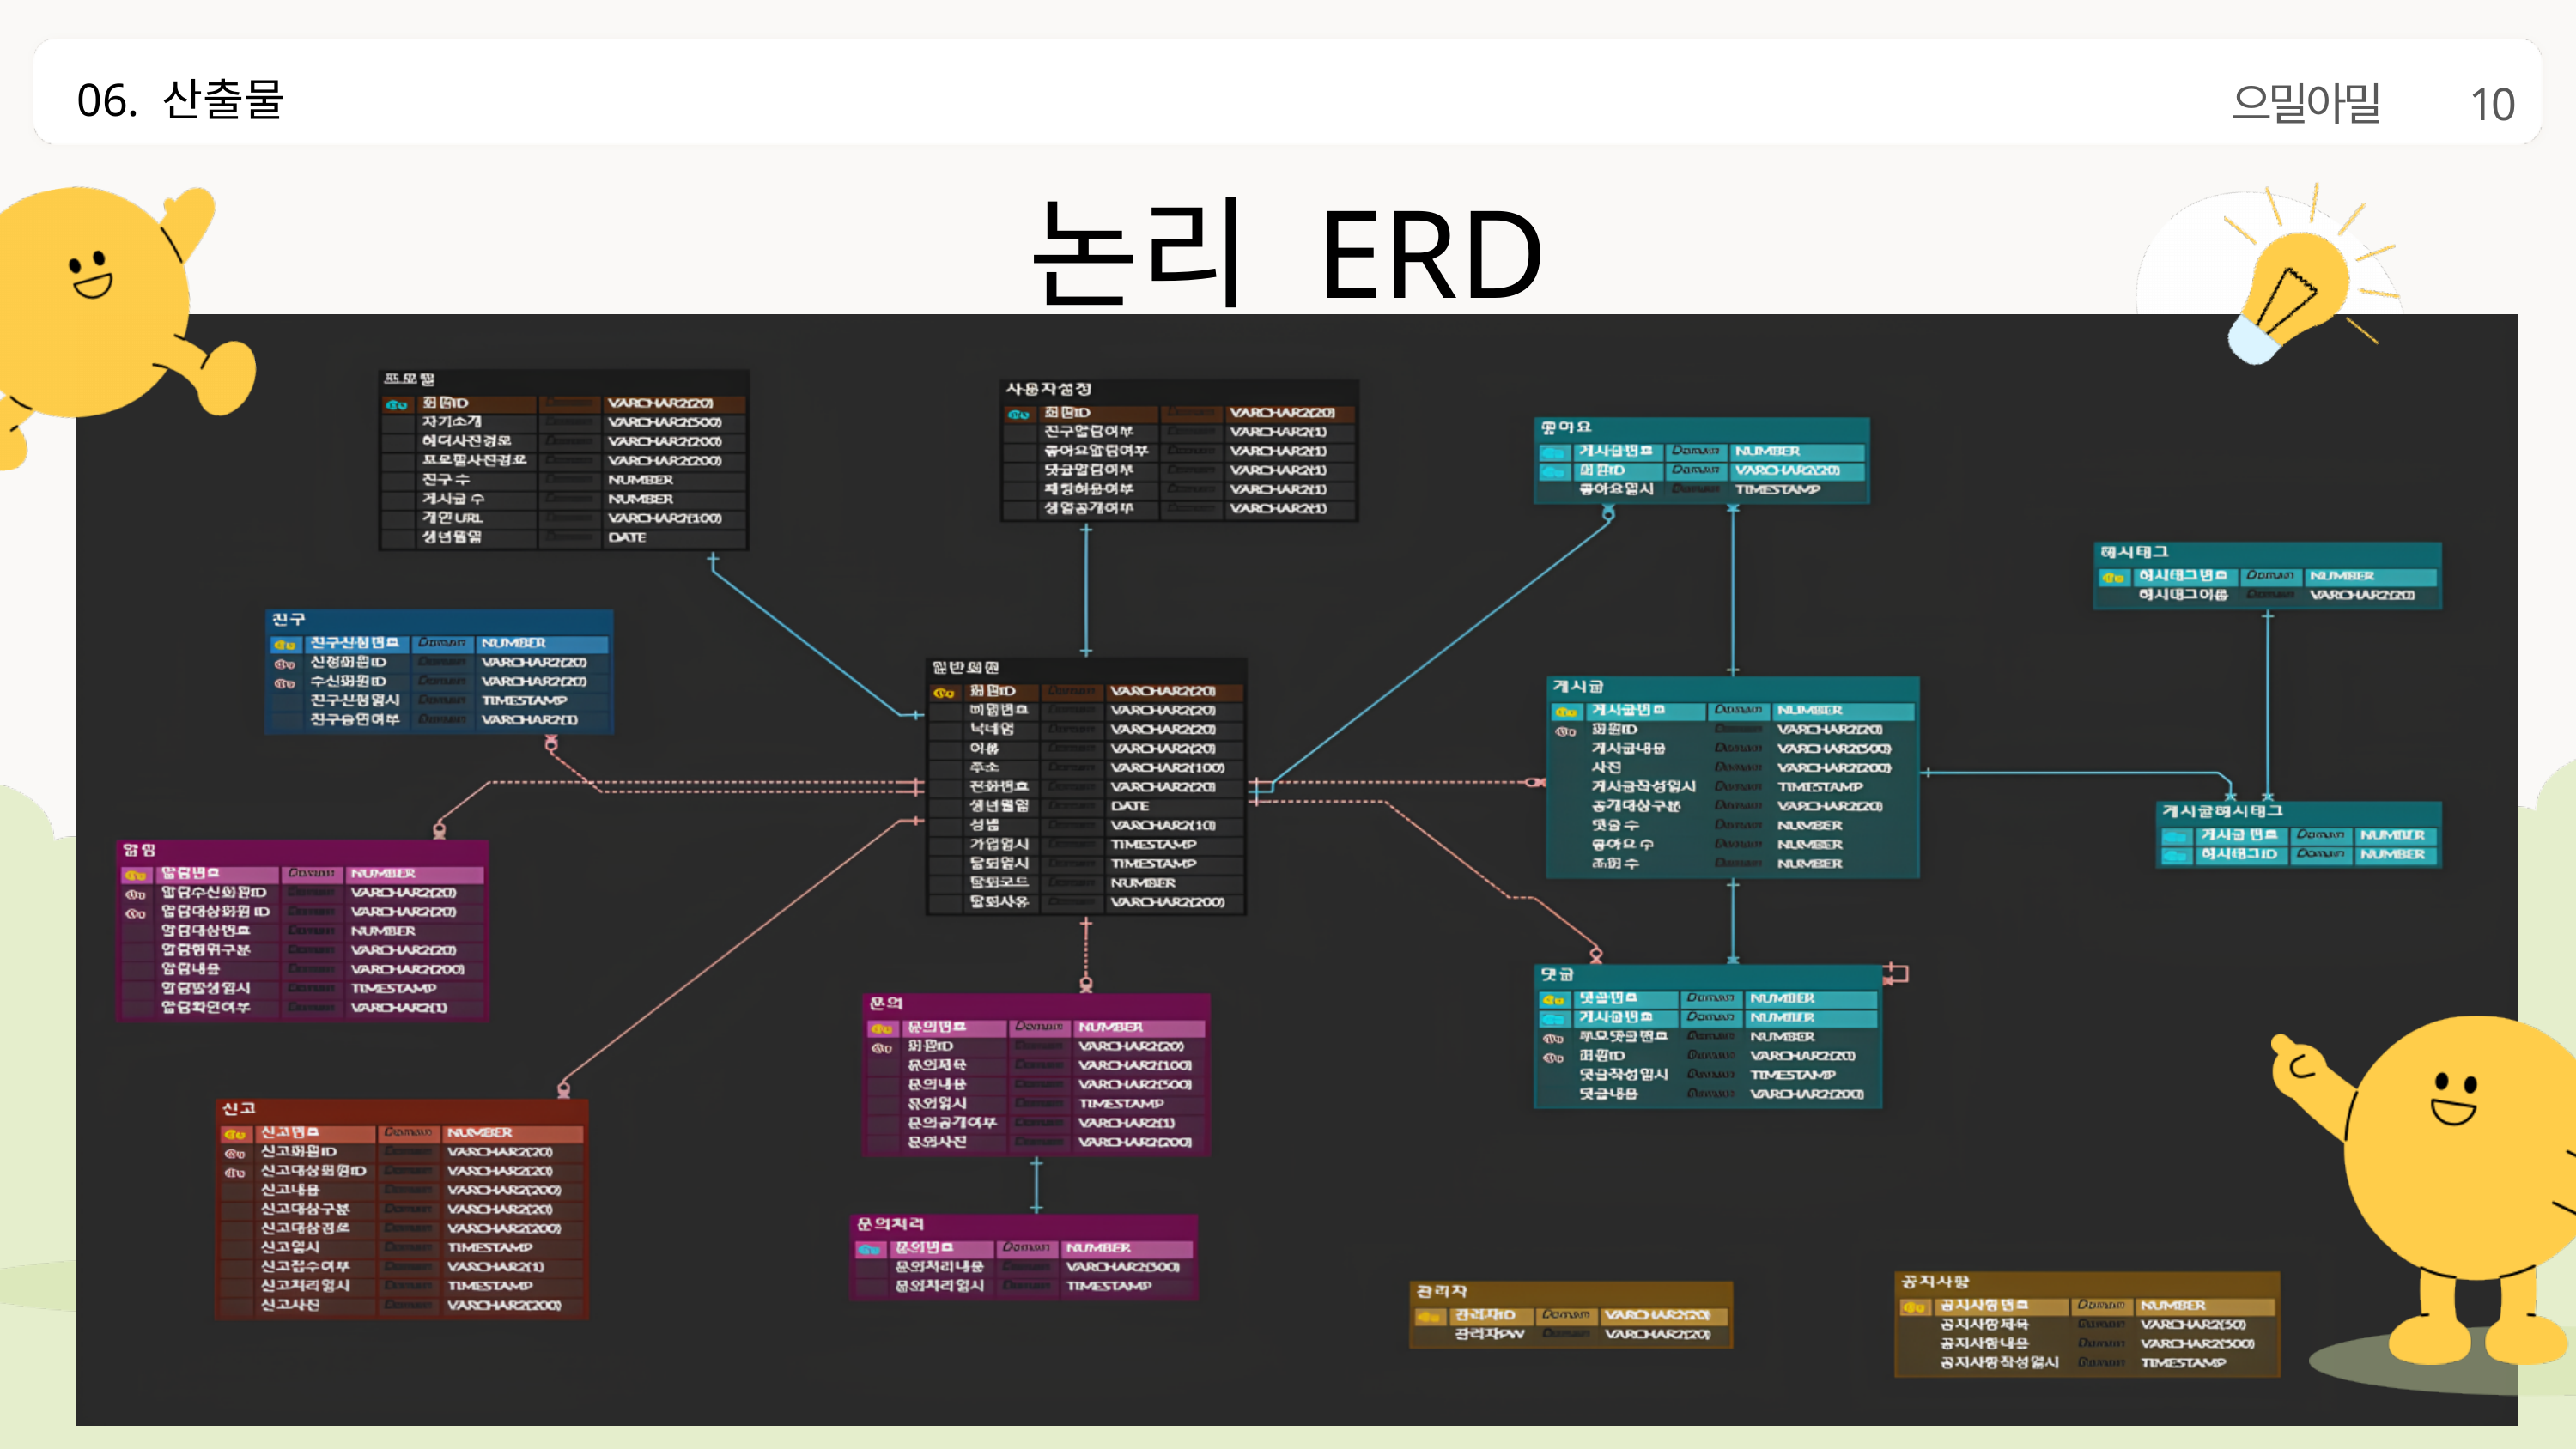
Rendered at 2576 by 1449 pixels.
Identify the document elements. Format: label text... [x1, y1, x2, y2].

text_box 논리 ERD [801, 166, 1775, 312]
picture [0, 39, 2576, 1449]
